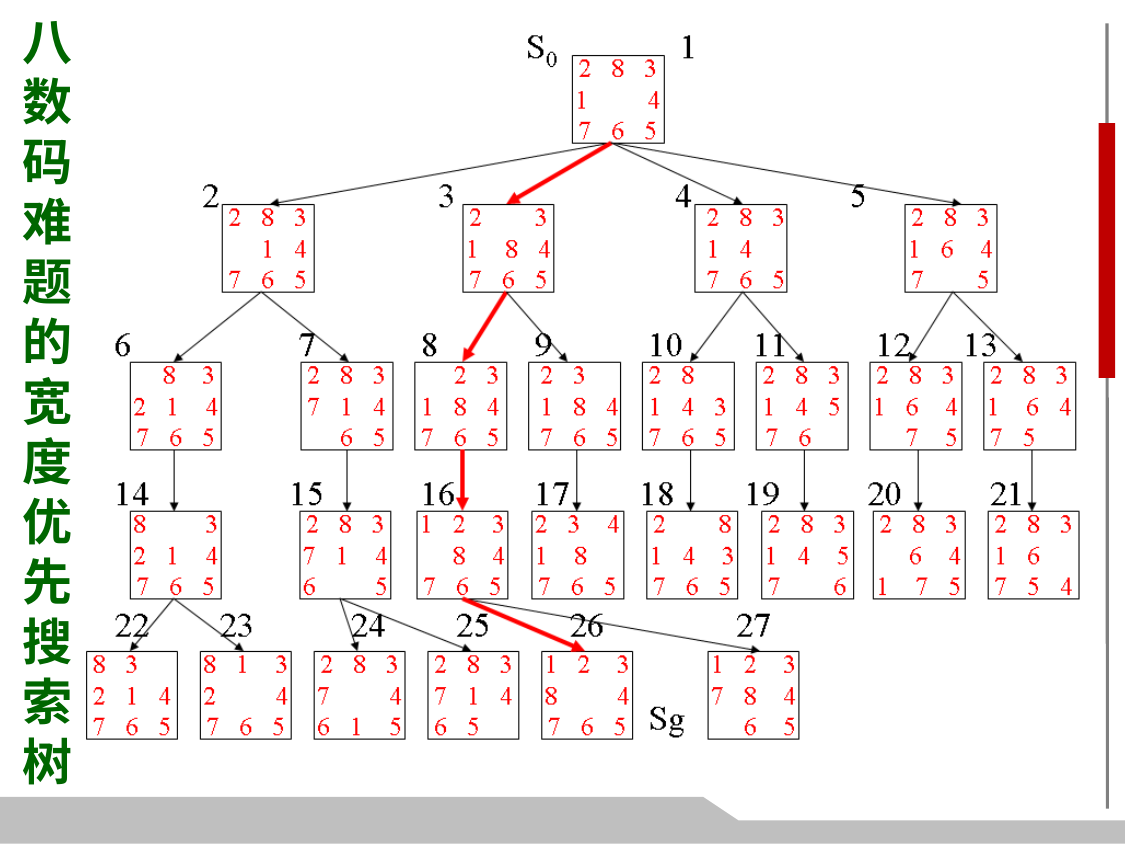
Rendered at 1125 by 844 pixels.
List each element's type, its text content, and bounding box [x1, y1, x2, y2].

picture [84, 19, 1092, 743]
text_box 八数码难题的宽度优先搜索树 [7, 3, 83, 799]
